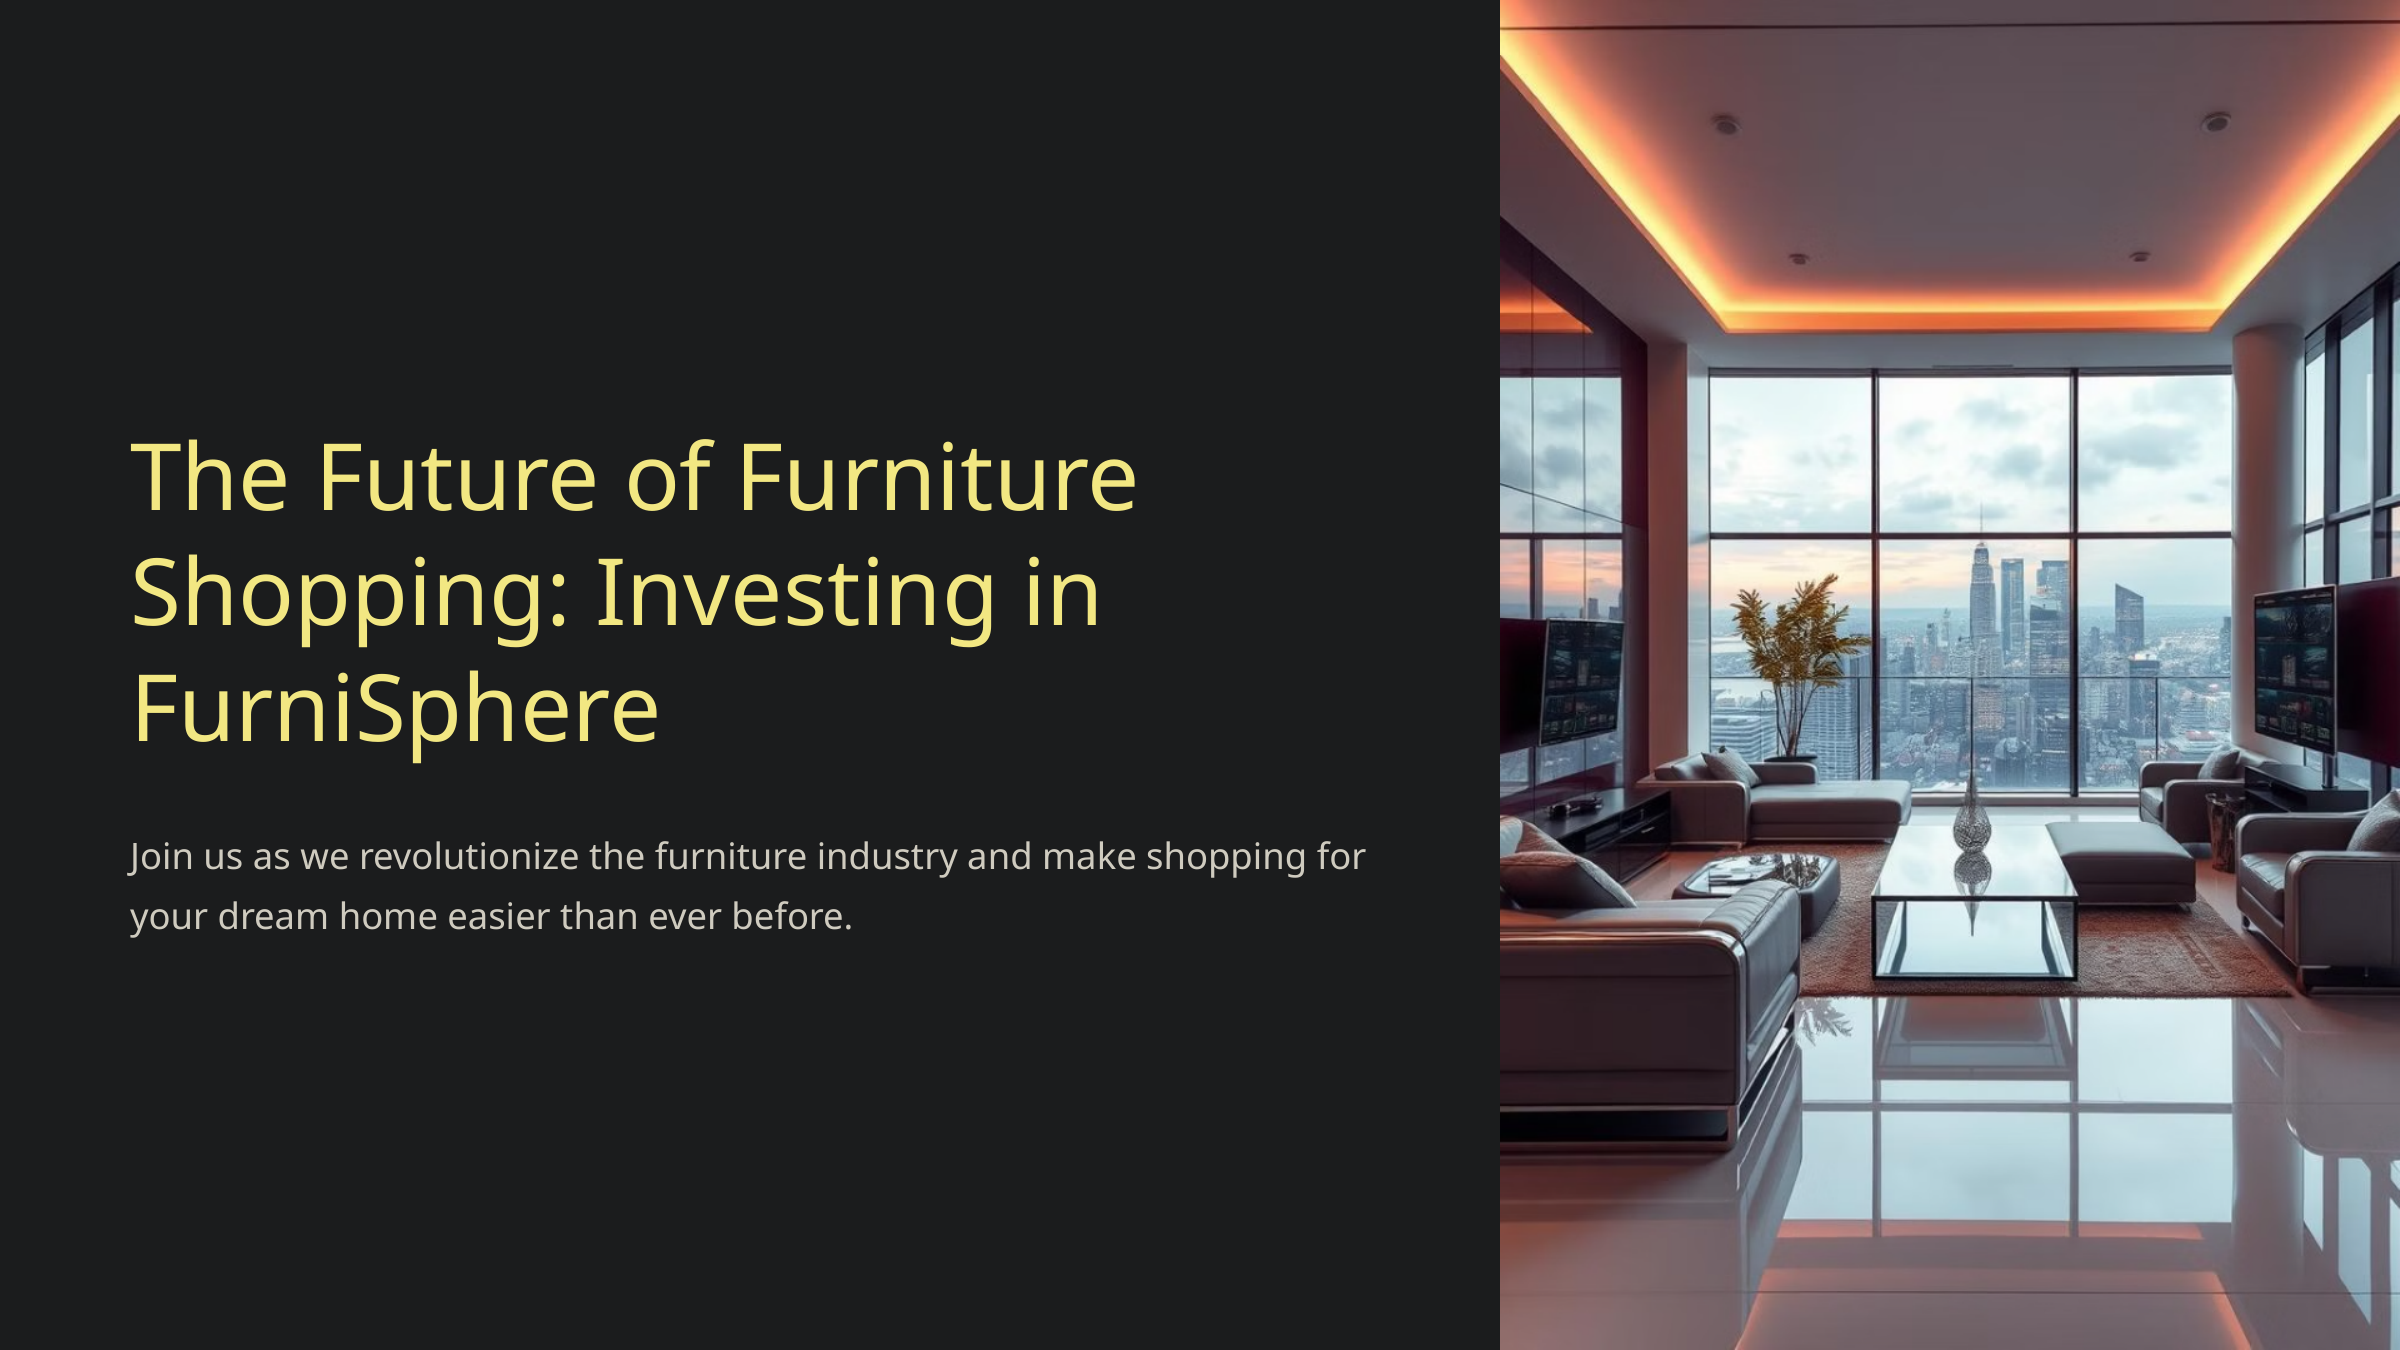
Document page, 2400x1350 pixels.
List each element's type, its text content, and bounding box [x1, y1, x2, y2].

text_box Join us as we revolutionize the furniture industry and make shopping for your dream home easier than ever before. [130, 817, 1370, 937]
picture [1499, 0, 2400, 1350]
text_box The Future of Furniture Shopping: Investing in FurniSphere [130, 413, 1370, 762]
